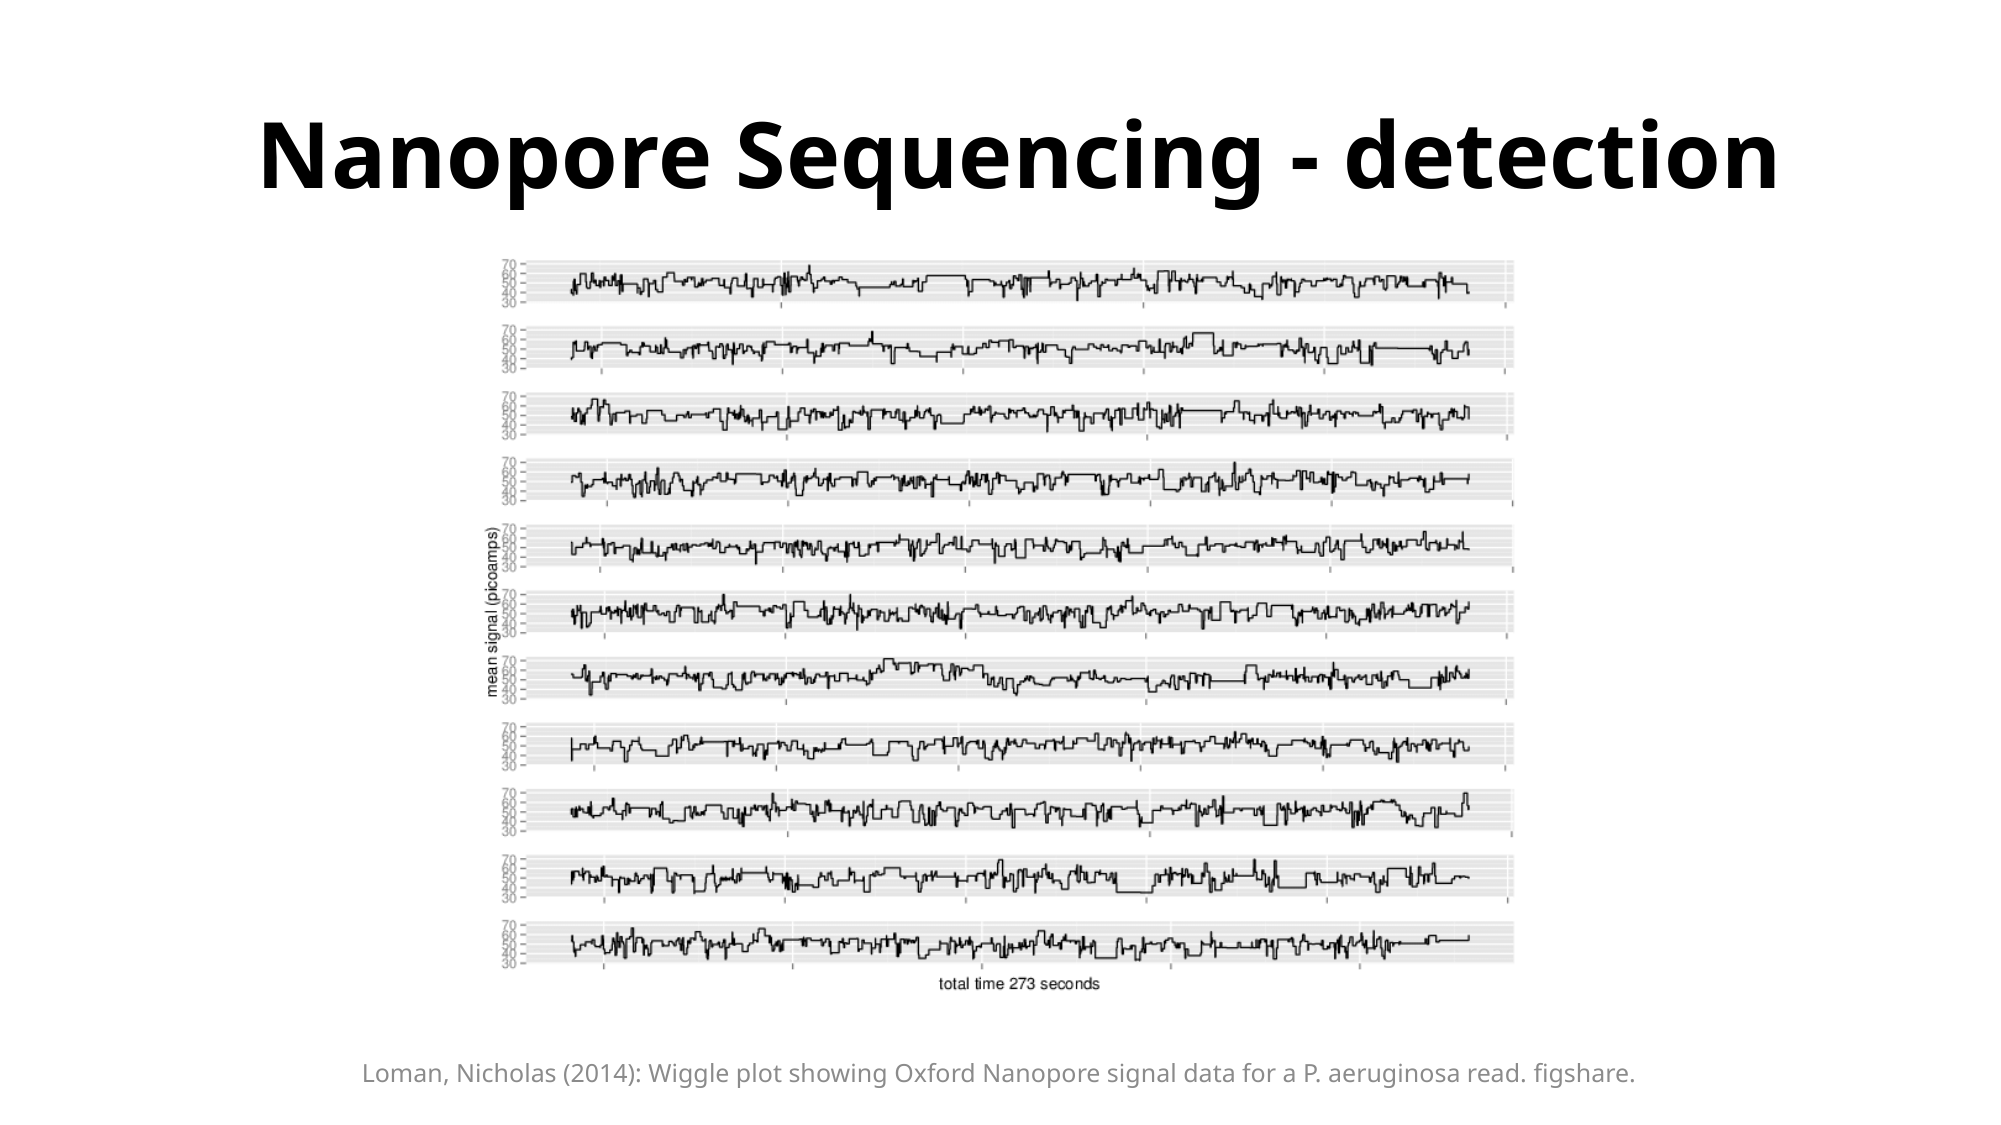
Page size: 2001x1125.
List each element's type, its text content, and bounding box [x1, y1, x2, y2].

footer Loman, Nicholas (2014): Wiggle plot showing Oxford Nanopore signal data for a P. aeruginosa read. figshare. [324, 1042, 1675, 1103]
title Nanopore Sequencing - detection [241, 50, 1967, 268]
picture [471, 232, 1533, 1004]
